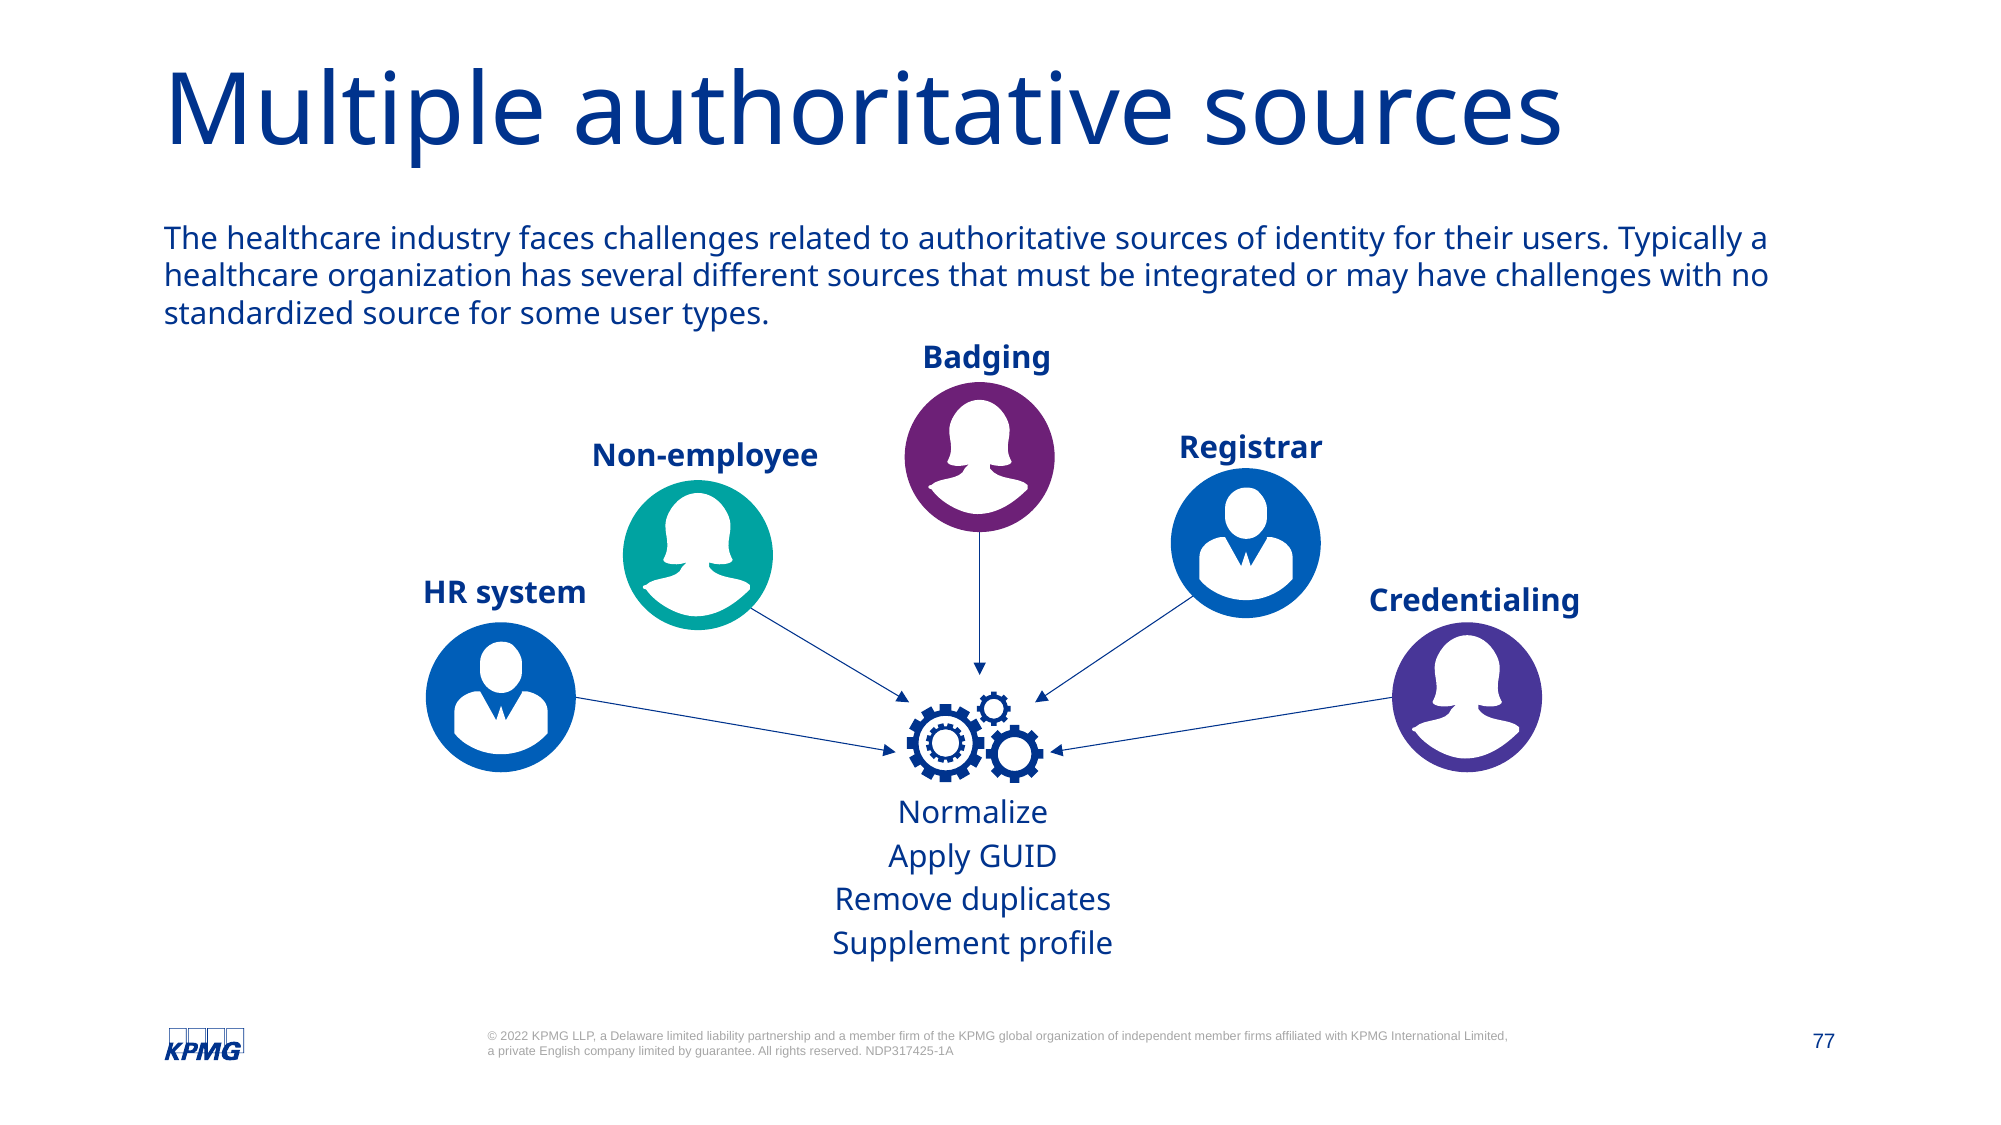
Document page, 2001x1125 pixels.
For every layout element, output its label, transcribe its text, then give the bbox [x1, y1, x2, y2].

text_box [424, 337, 1576, 963]
title Multiple authoritative sources [163, 70, 1837, 159]
list The healthcare industry faces challenges related to authoritative sources of identity for their users. Typically a healthcare organization has several different sources that must be integrated or may have challenges with no standardized source for some user types. [163, 218, 1837, 965]
